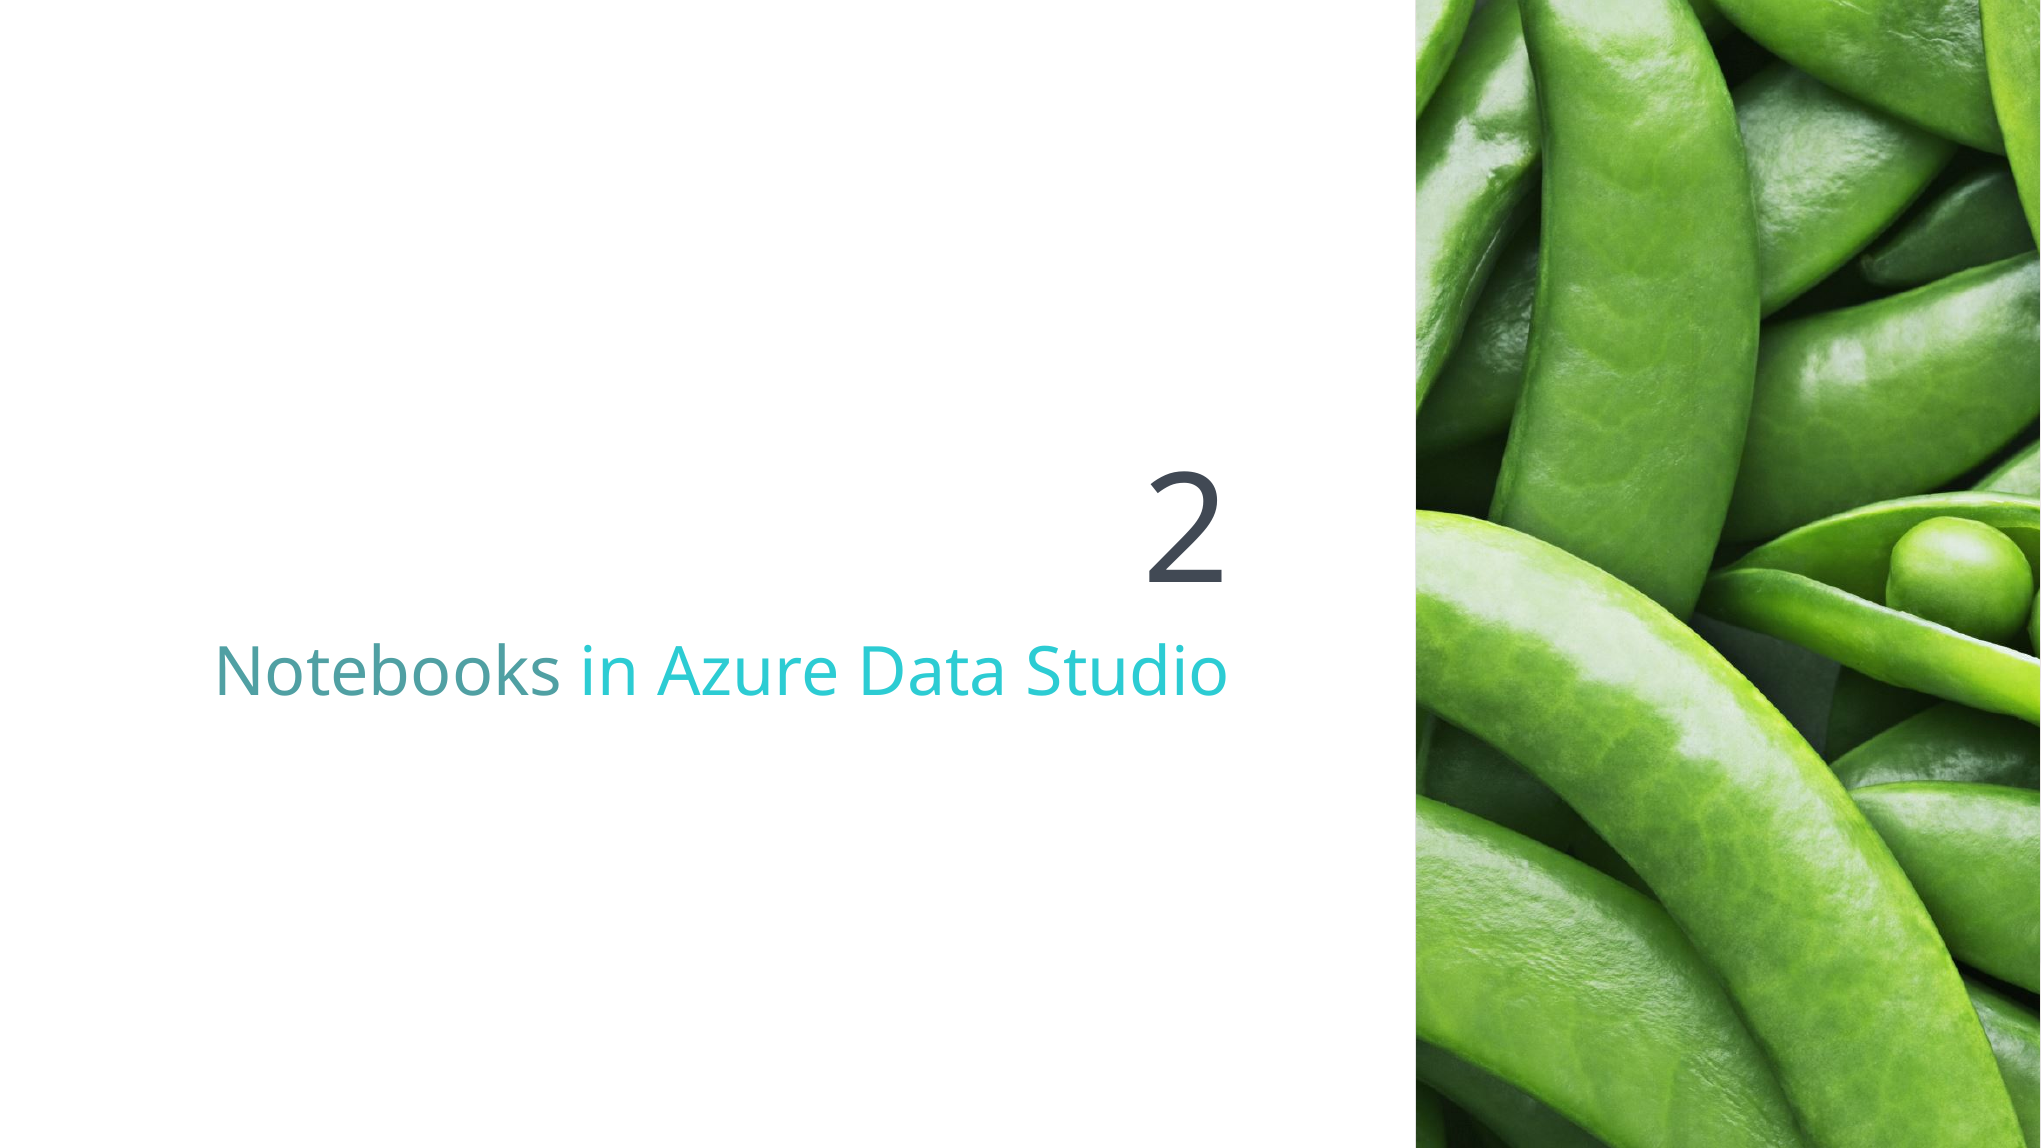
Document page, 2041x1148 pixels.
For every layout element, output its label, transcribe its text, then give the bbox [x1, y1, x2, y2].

picture [1415, 0, 2041, 1148]
title 2 [252, 463, 1245, 620]
subtitle Notebooks in Azure Data Studio [57, 620, 1245, 722]
